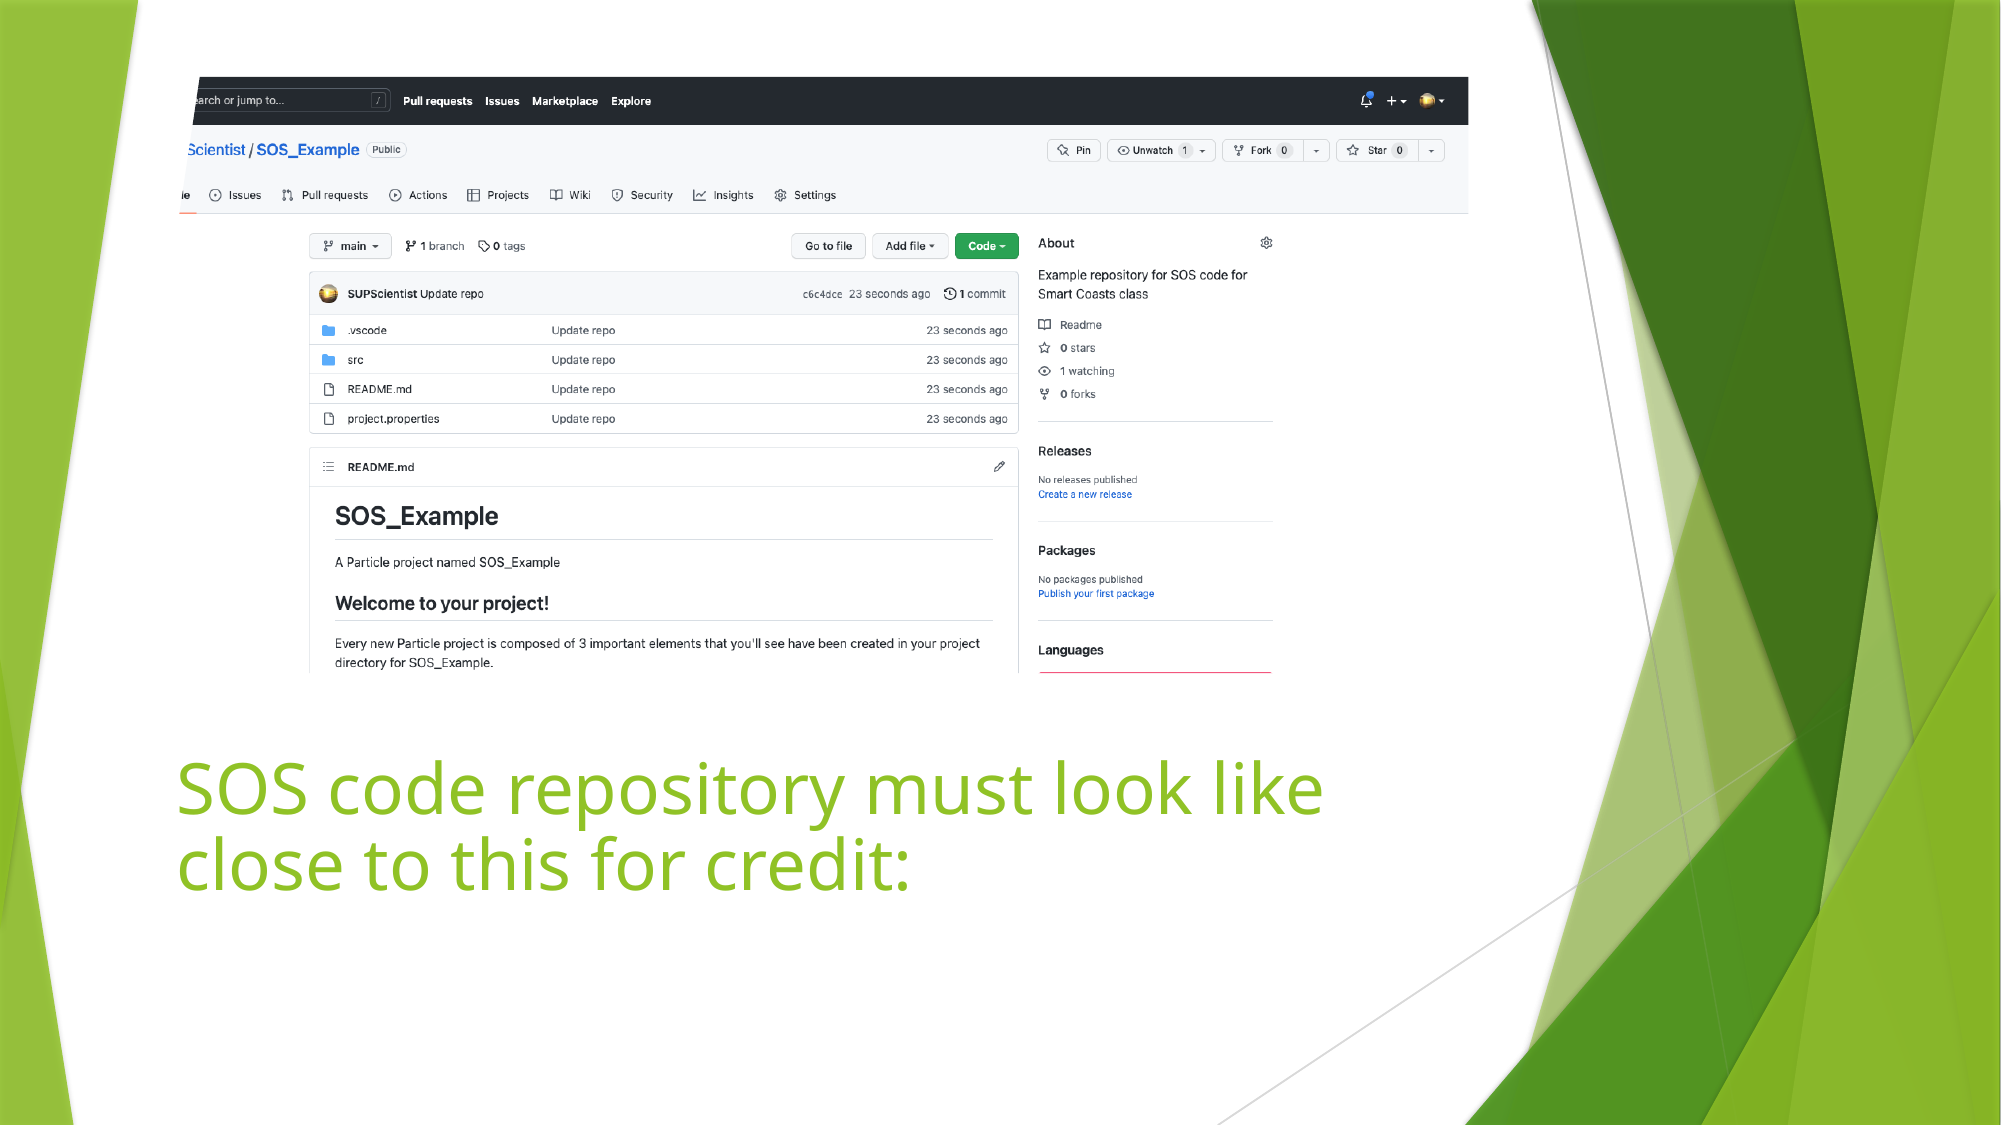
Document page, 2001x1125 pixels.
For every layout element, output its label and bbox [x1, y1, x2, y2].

text_box [0, 0, 2000, 1125]
picture [110, 76, 1469, 674]
